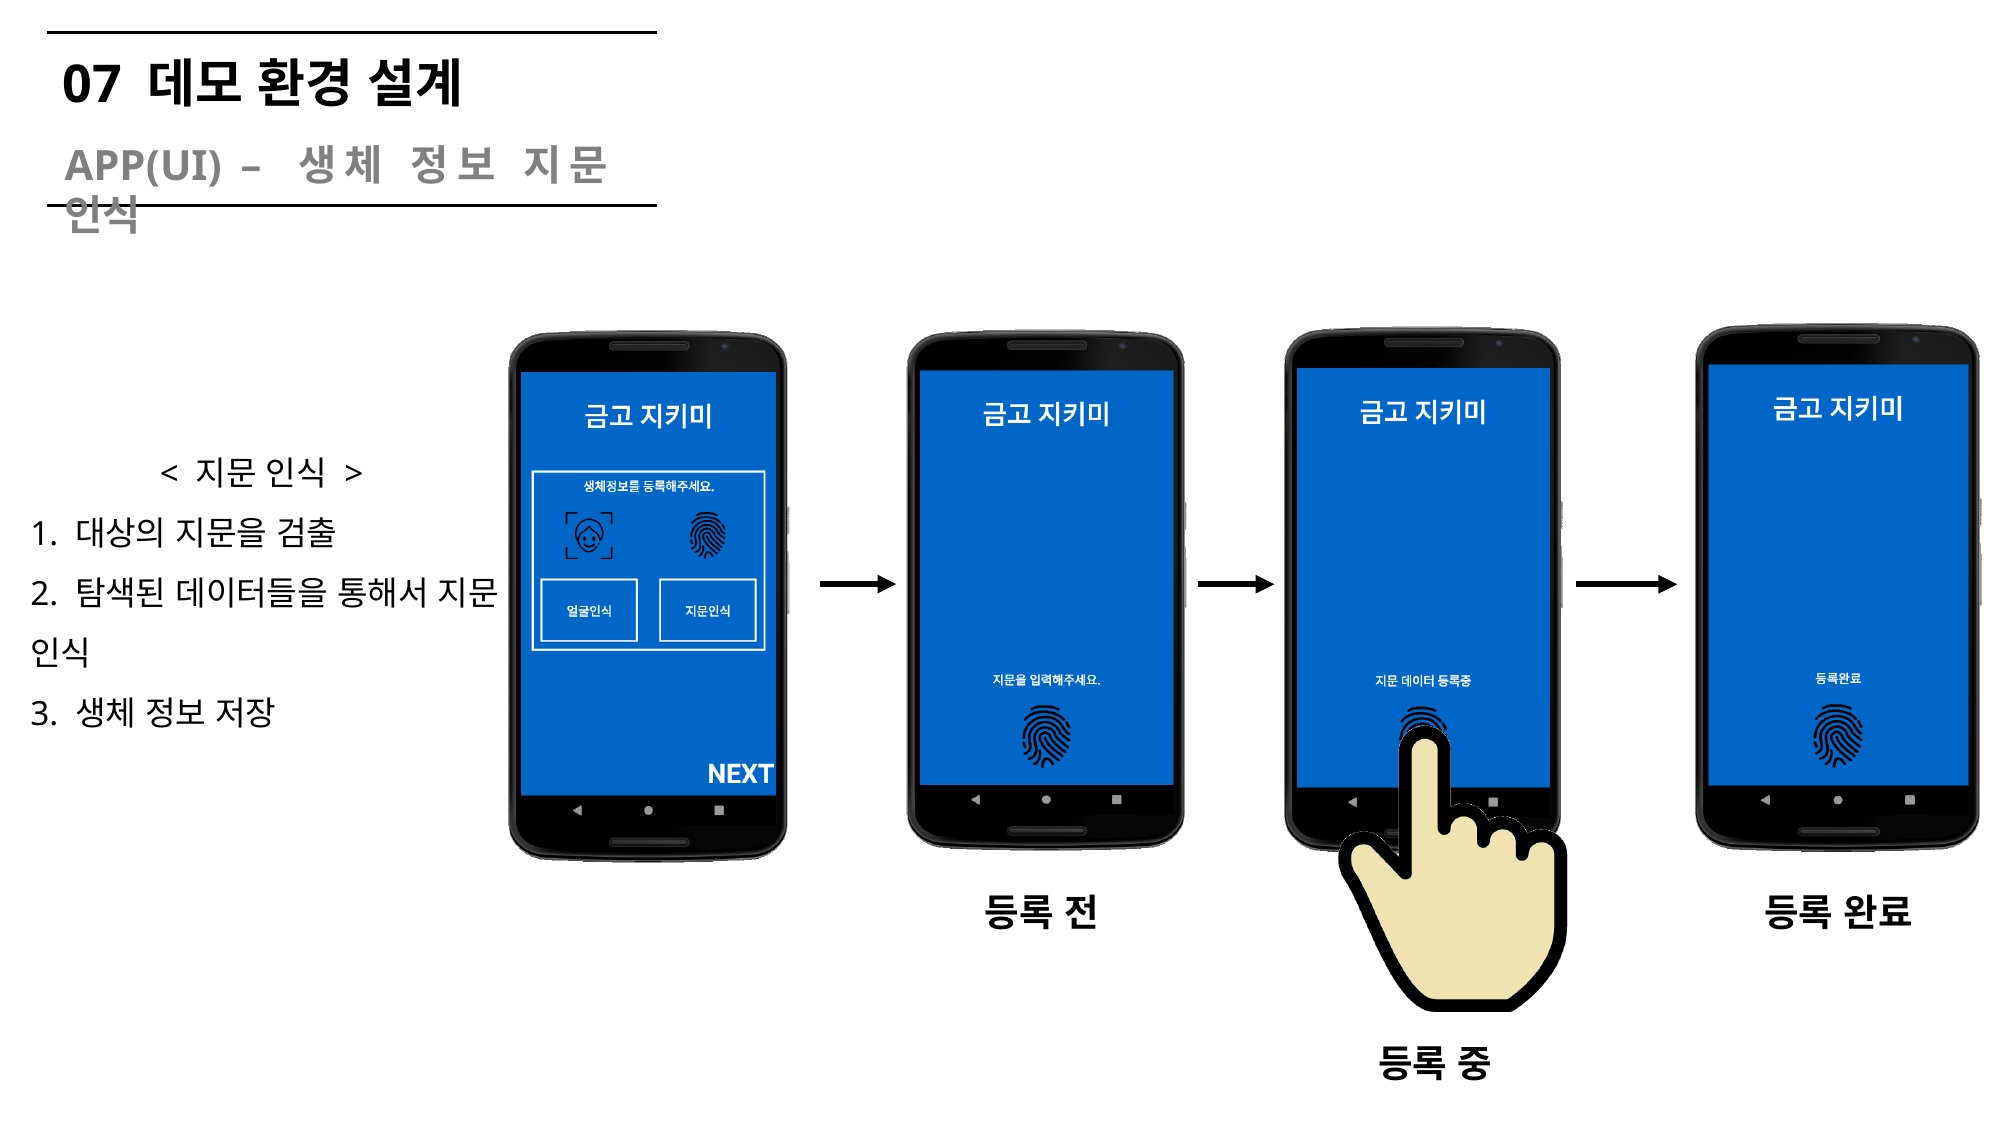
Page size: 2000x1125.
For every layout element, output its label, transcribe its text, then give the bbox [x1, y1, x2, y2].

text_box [46, 31, 658, 207]
text_box 등록 중 [1363, 1038, 1508, 1092]
text_box < 지문 인식 > 1. 대상의 지문을 검출 2. 탐색된 데이터들을 통해서 지문 인식 3. 생체 정보 저장 [15, 425, 494, 740]
picture [1282, 321, 1589, 1029]
text_box 등록 전 [969, 881, 1114, 942]
picture [896, 321, 1188, 855]
text_box 등록 완료 [1749, 881, 1929, 942]
picture [1693, 321, 1985, 855]
picture [500, 321, 791, 866]
